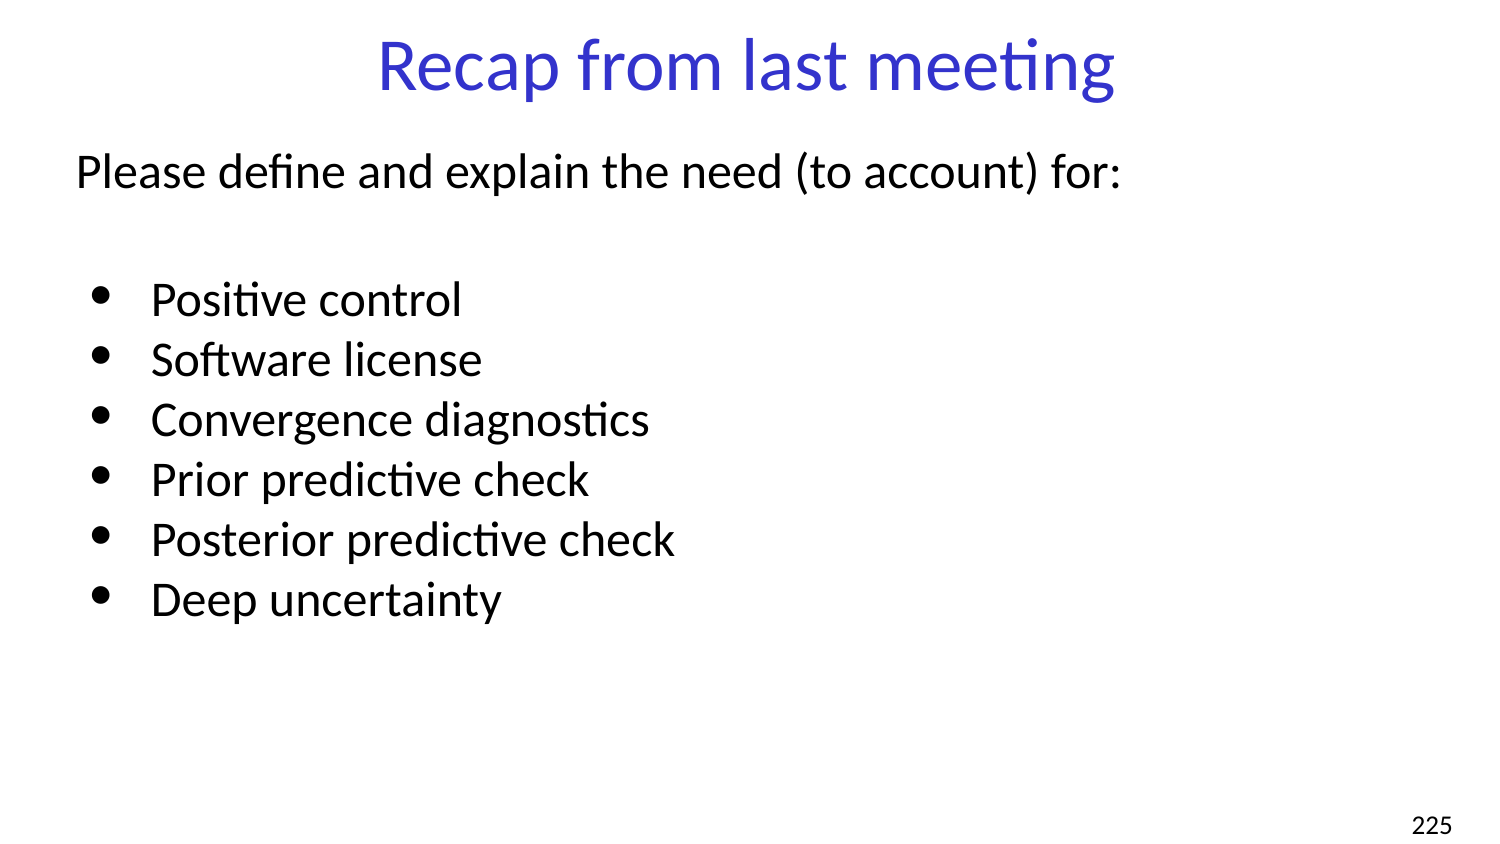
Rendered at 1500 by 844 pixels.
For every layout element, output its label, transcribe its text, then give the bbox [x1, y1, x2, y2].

slide_number ‹#› [1372, 802, 1492, 827]
list Please define and explain the need (to account) for: Positive control Software license Convergence diagnostics Prior predictive check Posterior predictive check Deep uncertainty [70, 133, 1408, 789]
title Recap from last meeting [112, 1, 1388, 120]
